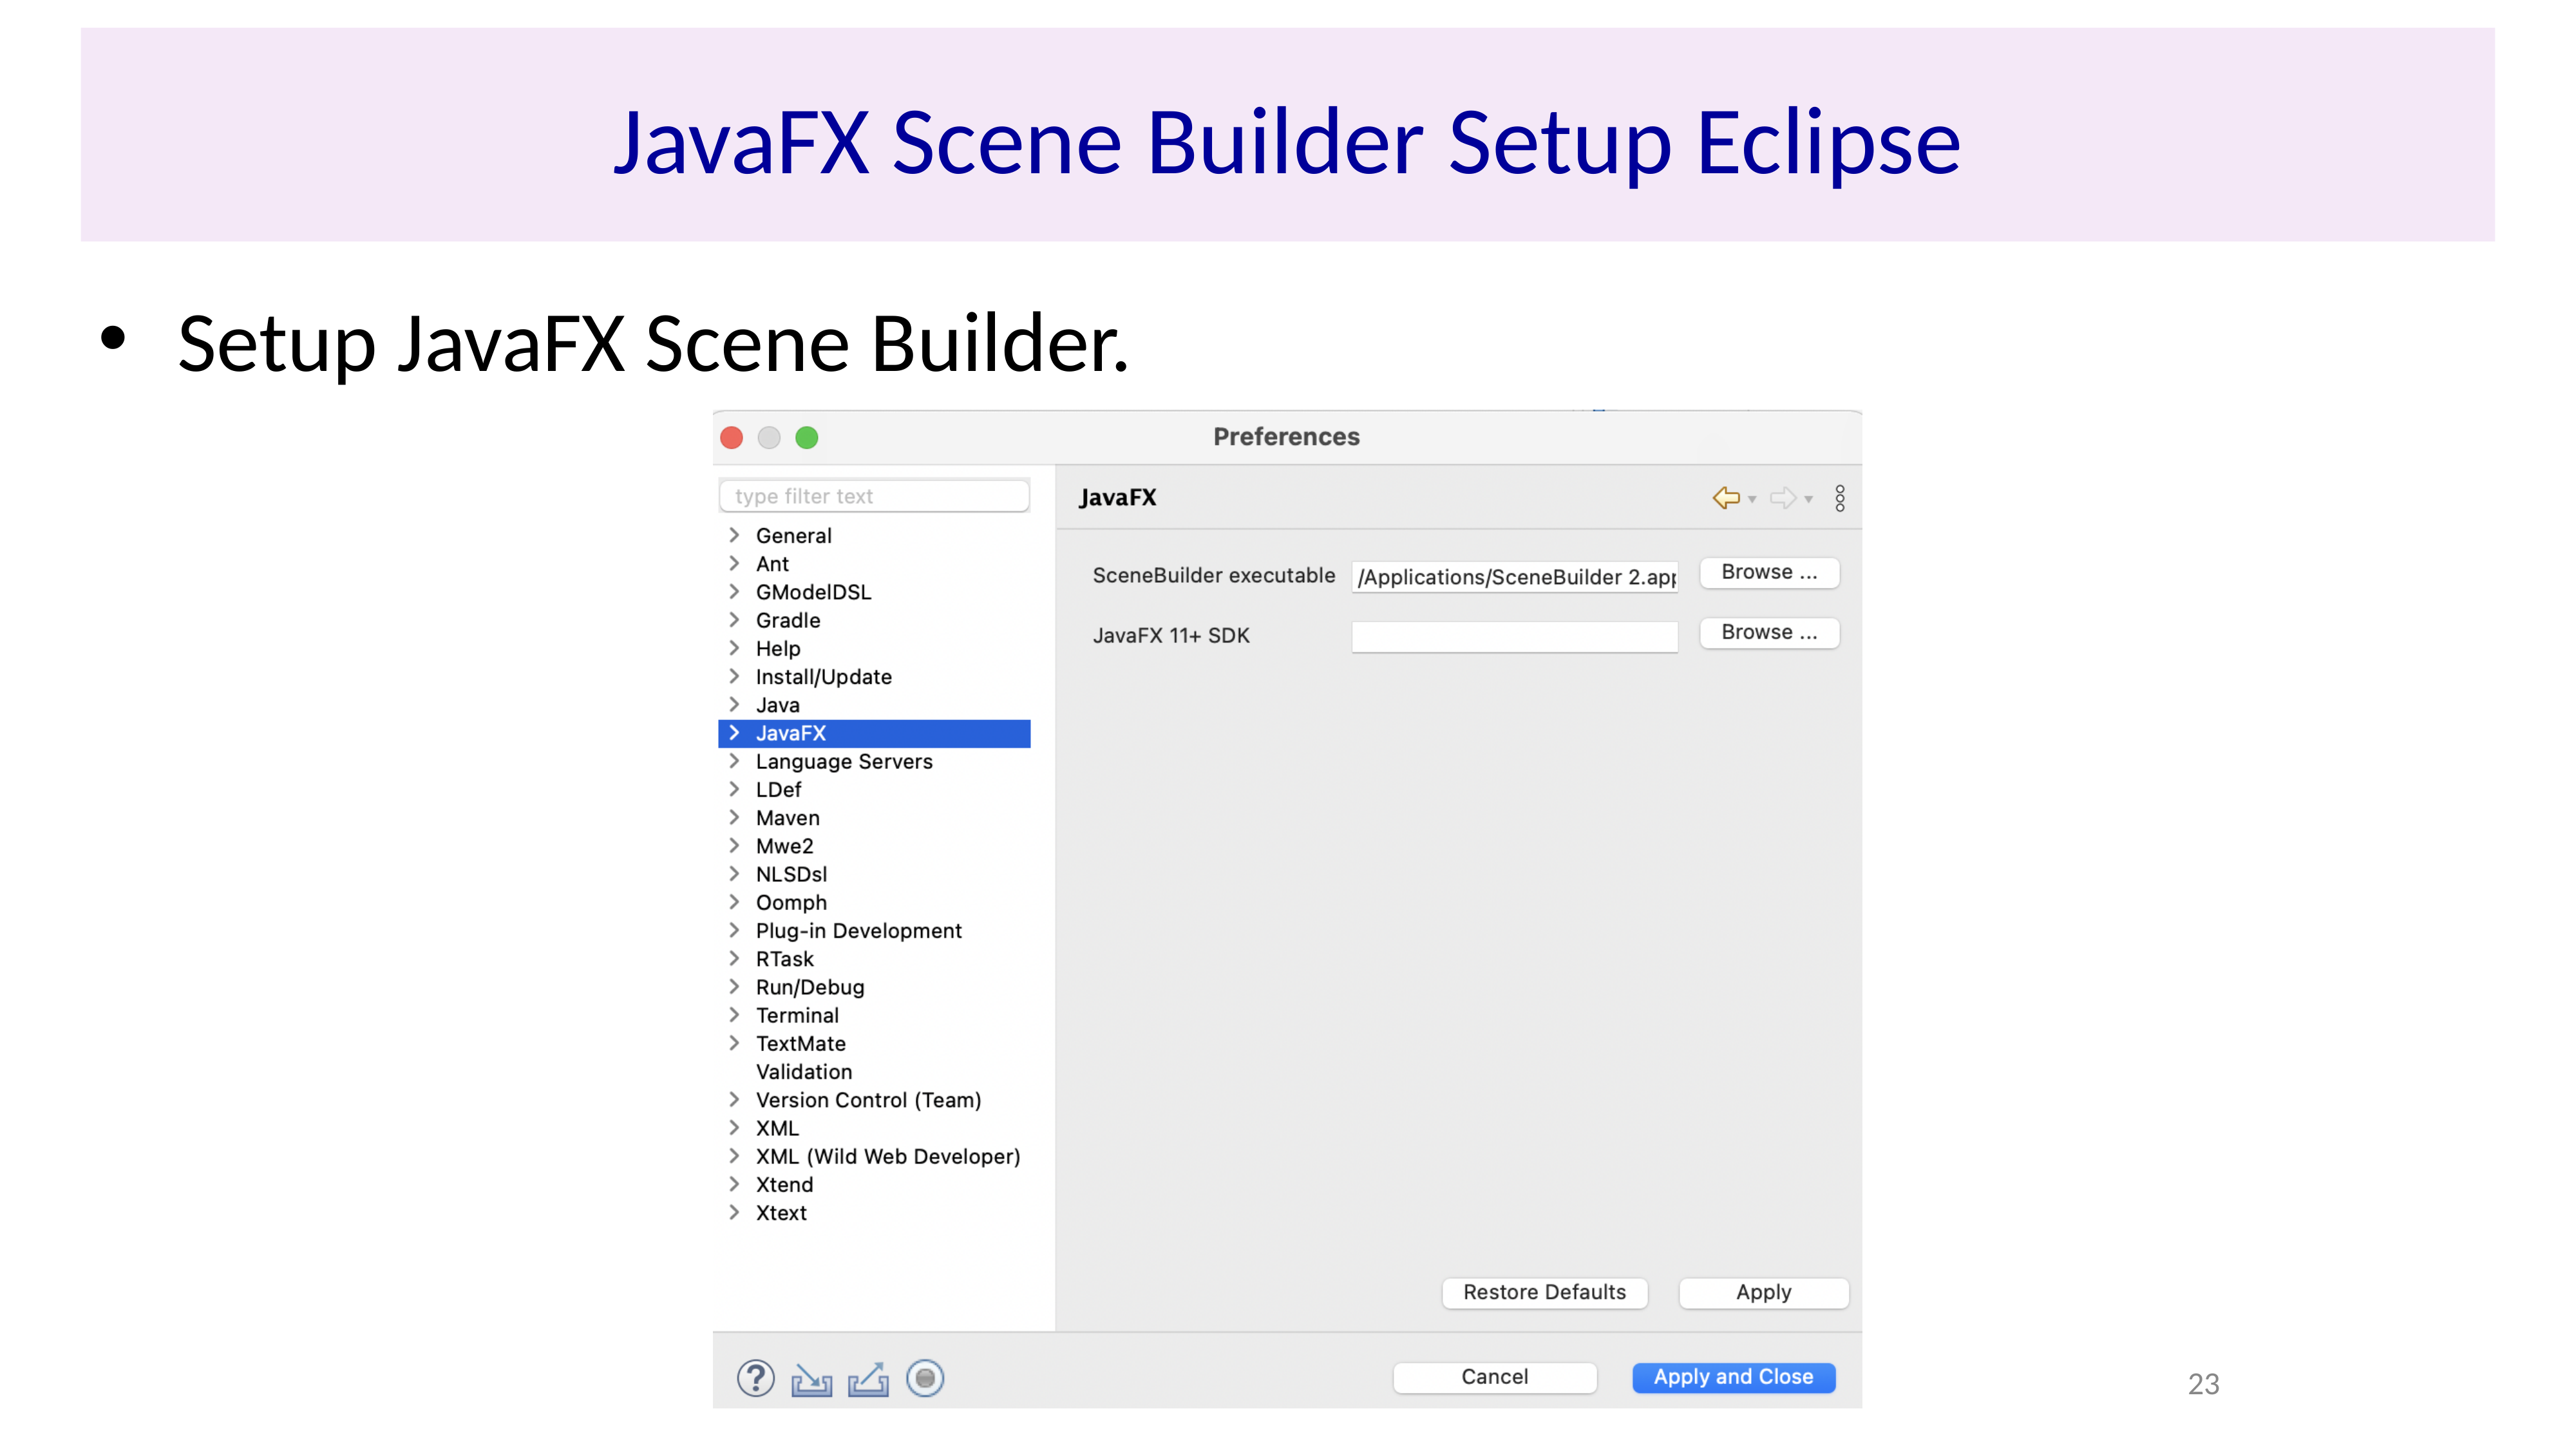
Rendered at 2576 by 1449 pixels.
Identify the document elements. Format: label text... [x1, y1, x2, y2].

title JavaFX Scene Builder Setup Eclipse [80, 28, 2496, 242]
list Setup JavaFX Scene Builder. [88, 275, 2488, 1313]
picture [713, 410, 1862, 1408]
slide_number 23 [2173, 1353, 2230, 1410]
